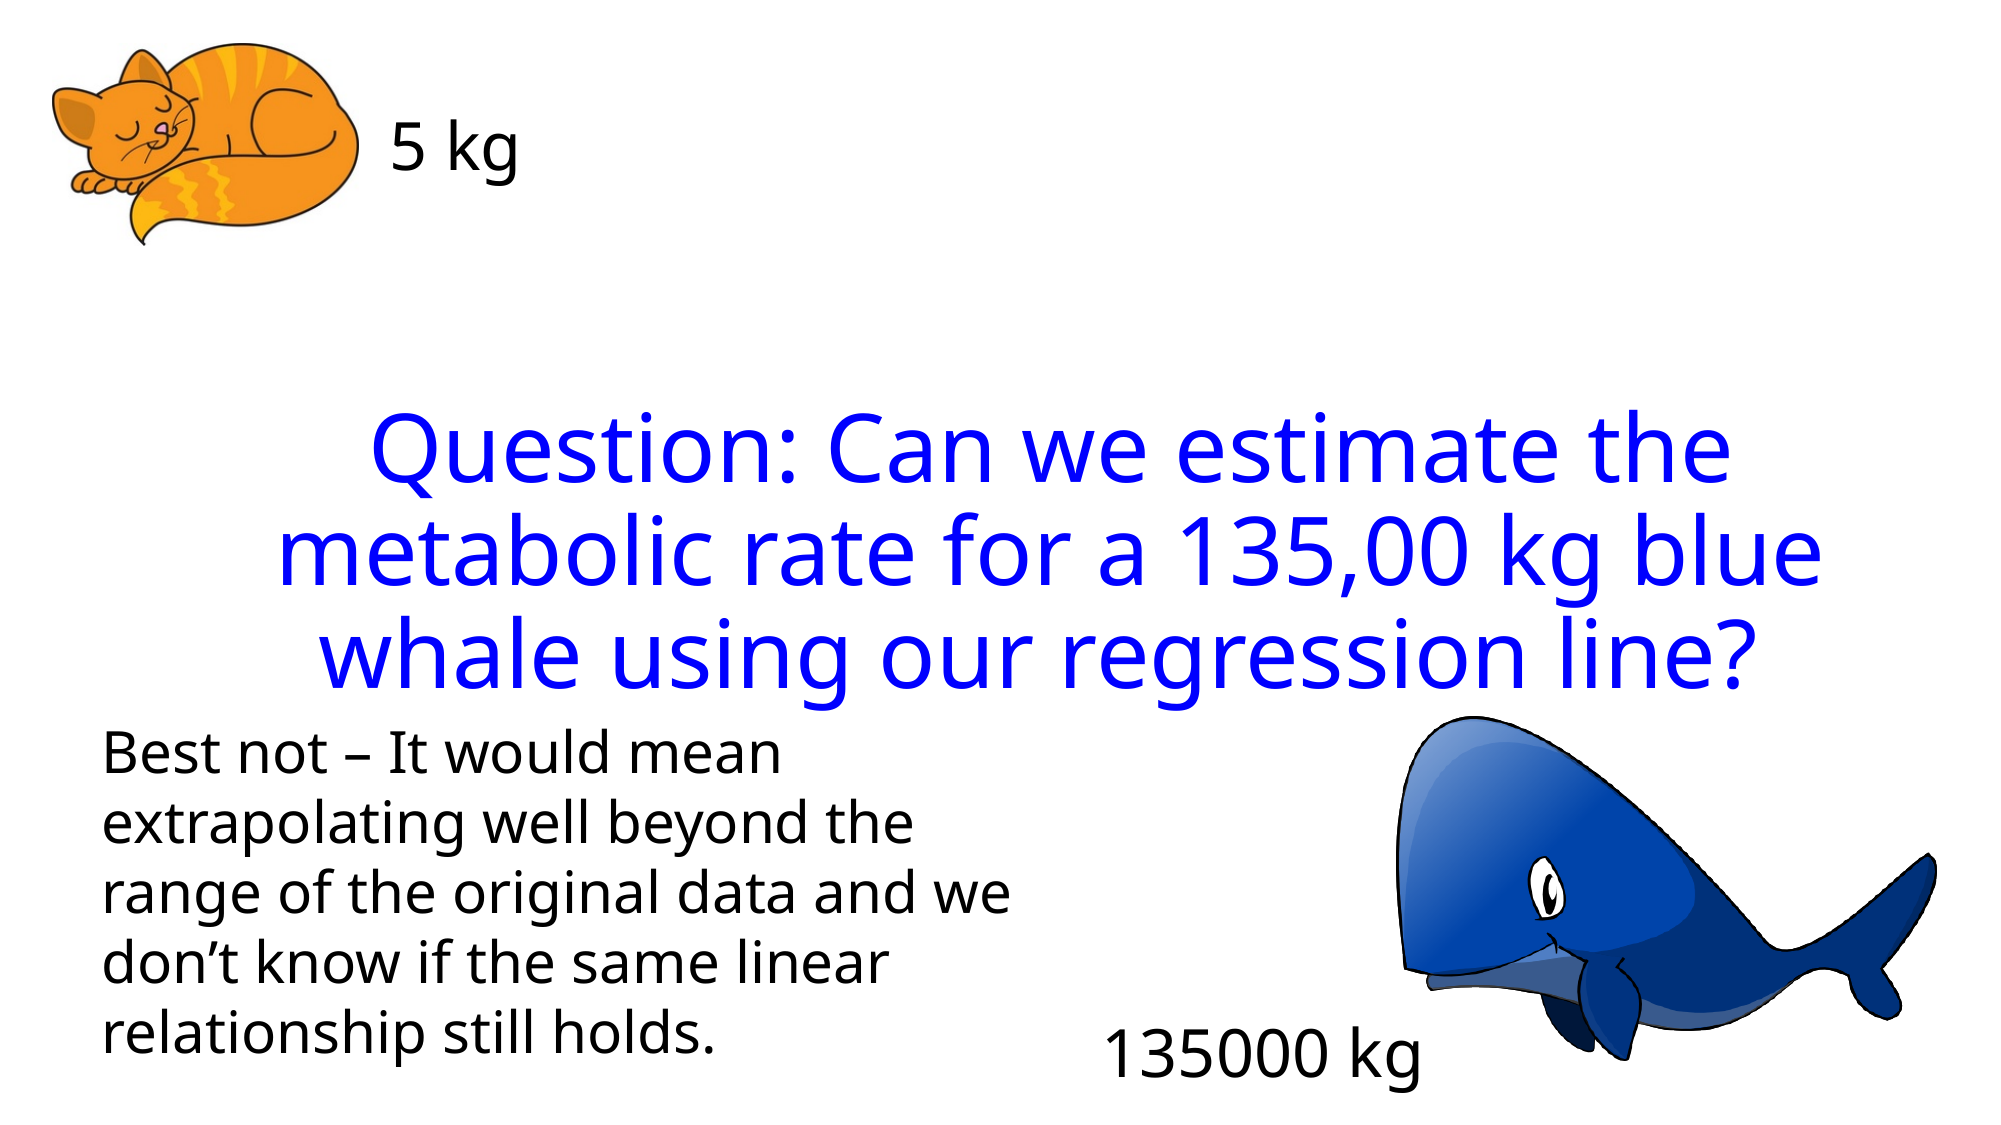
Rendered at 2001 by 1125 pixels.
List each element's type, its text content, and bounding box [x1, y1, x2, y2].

picture [1396, 716, 1937, 1061]
picture [52, 43, 359, 246]
text_box Best not – It would mean extrapolating well beyond the range of the original data and we don’t know if the same linear relationship still holds. [86, 707, 1087, 1073]
title Question: Can we estimate the metabolic rate for a 135,00 kg blue whale using our regression line? [249, 324, 1853, 717]
text_box 135000 kg [1086, 1003, 1458, 1098]
text_box 5 kg [374, 96, 589, 192]
